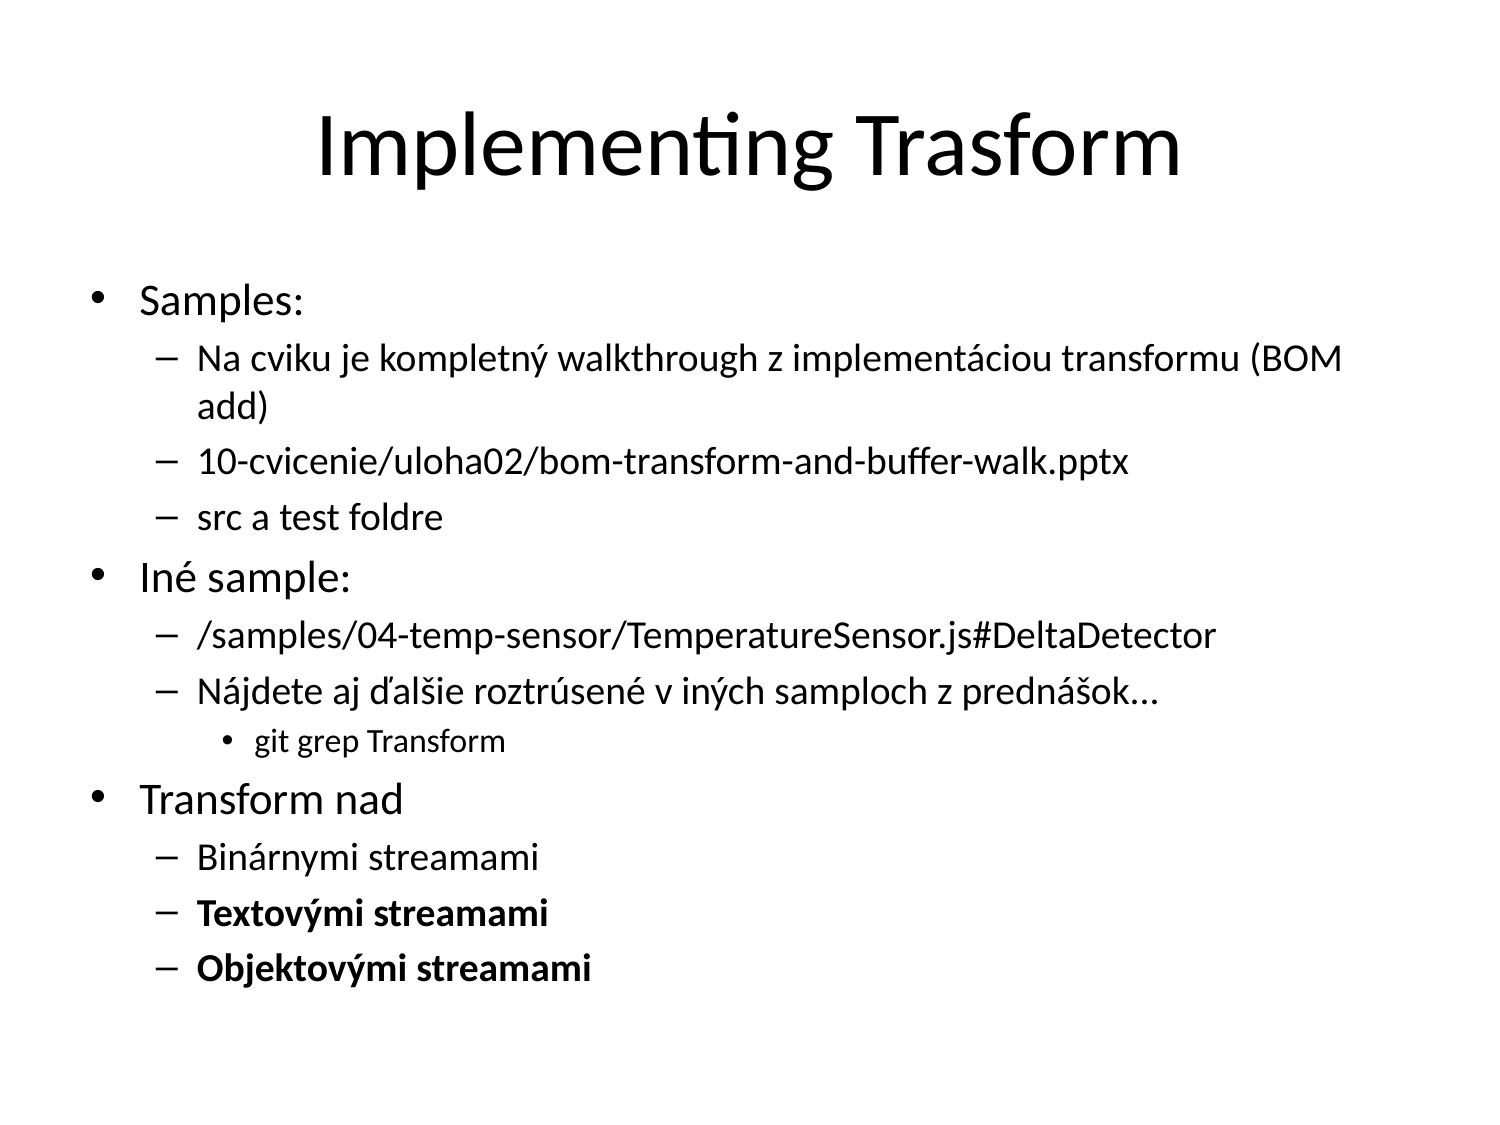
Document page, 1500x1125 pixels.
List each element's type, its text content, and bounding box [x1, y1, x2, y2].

list Samples: Na cviku je kompletný walkthrough z implementáciou transformu (BOM add) 10-cvicenie/uloha02/bom-transform-and-buffer-walk.pptx src a test foldre Iné sample: /samples/04-temp-sensor/TemperatureSensor.js#DeltaDetector Nájdete aj ďalšie roztrúsené v iných samploch z prednášok... git grep Transform Transform nad Binárnymi streamami Textovými streamami Objektovými streamami [75, 262, 1425, 1005]
title Implementing Trasform [75, 45, 1425, 233]
